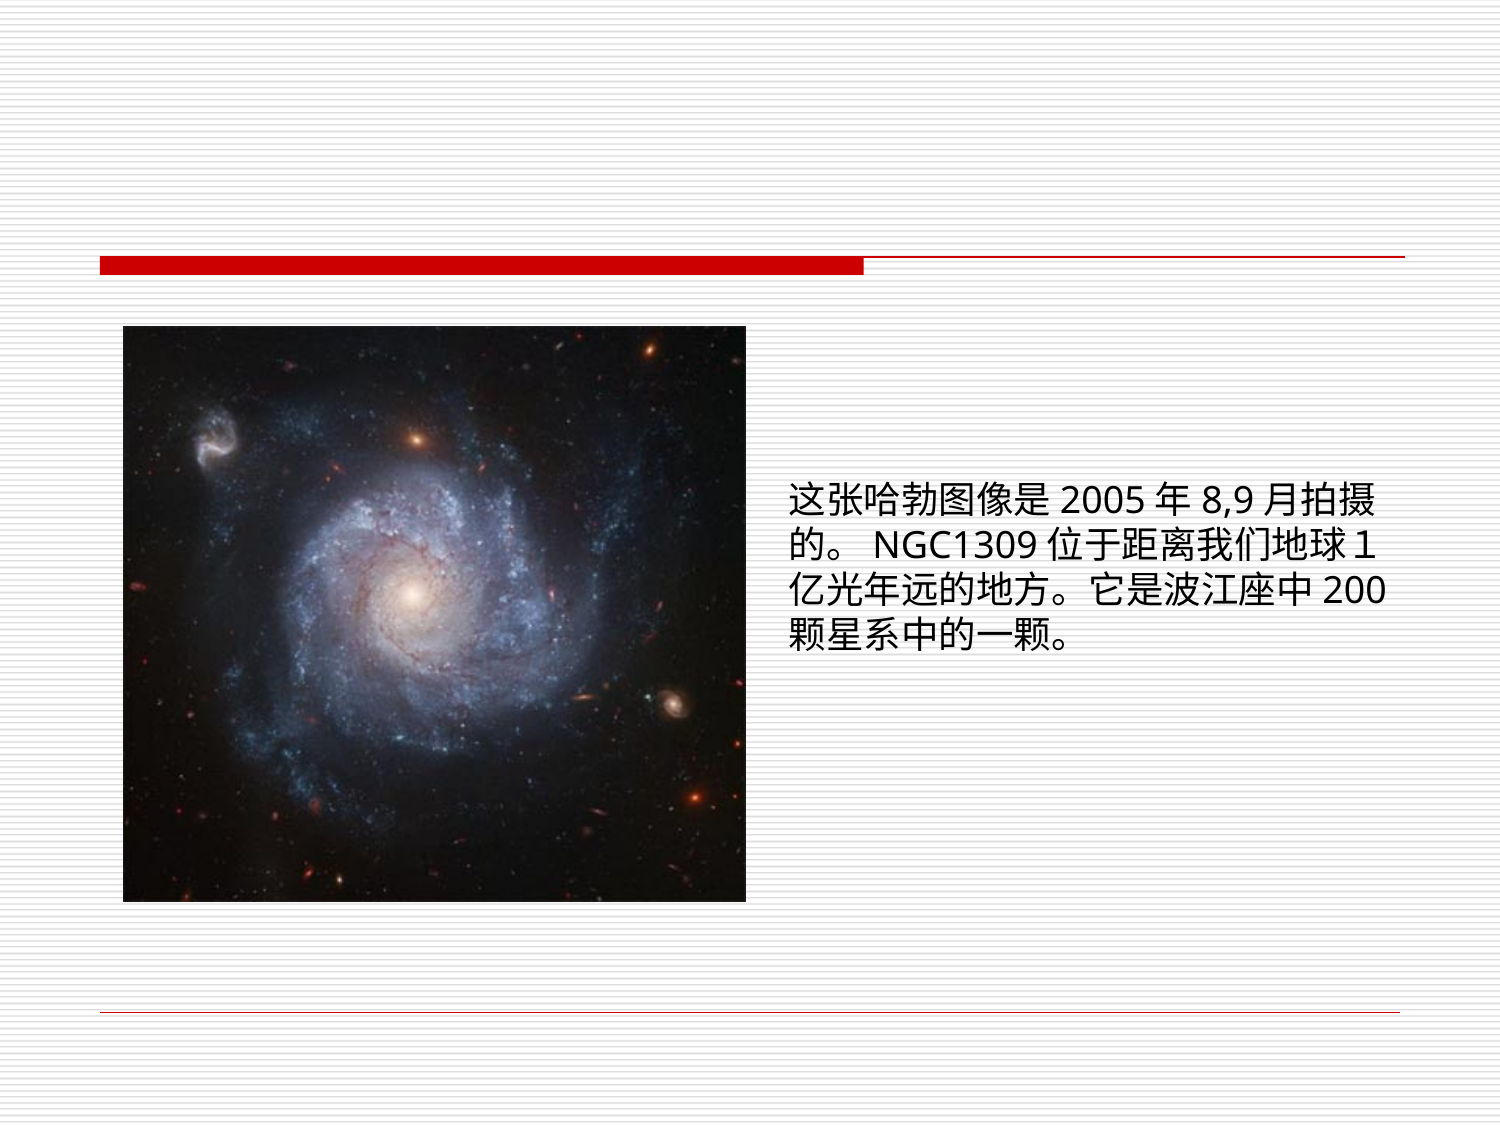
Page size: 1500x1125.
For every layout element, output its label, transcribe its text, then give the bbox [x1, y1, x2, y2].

picture [0, 0, 1500, 1125]
text_box 这张哈勃图像是2005年8,9月拍摄的。NGC1309位于距离我们地球１亿光年远的地方。它是波江座中200颗星系中的一颗。 [773, 468, 1411, 663]
